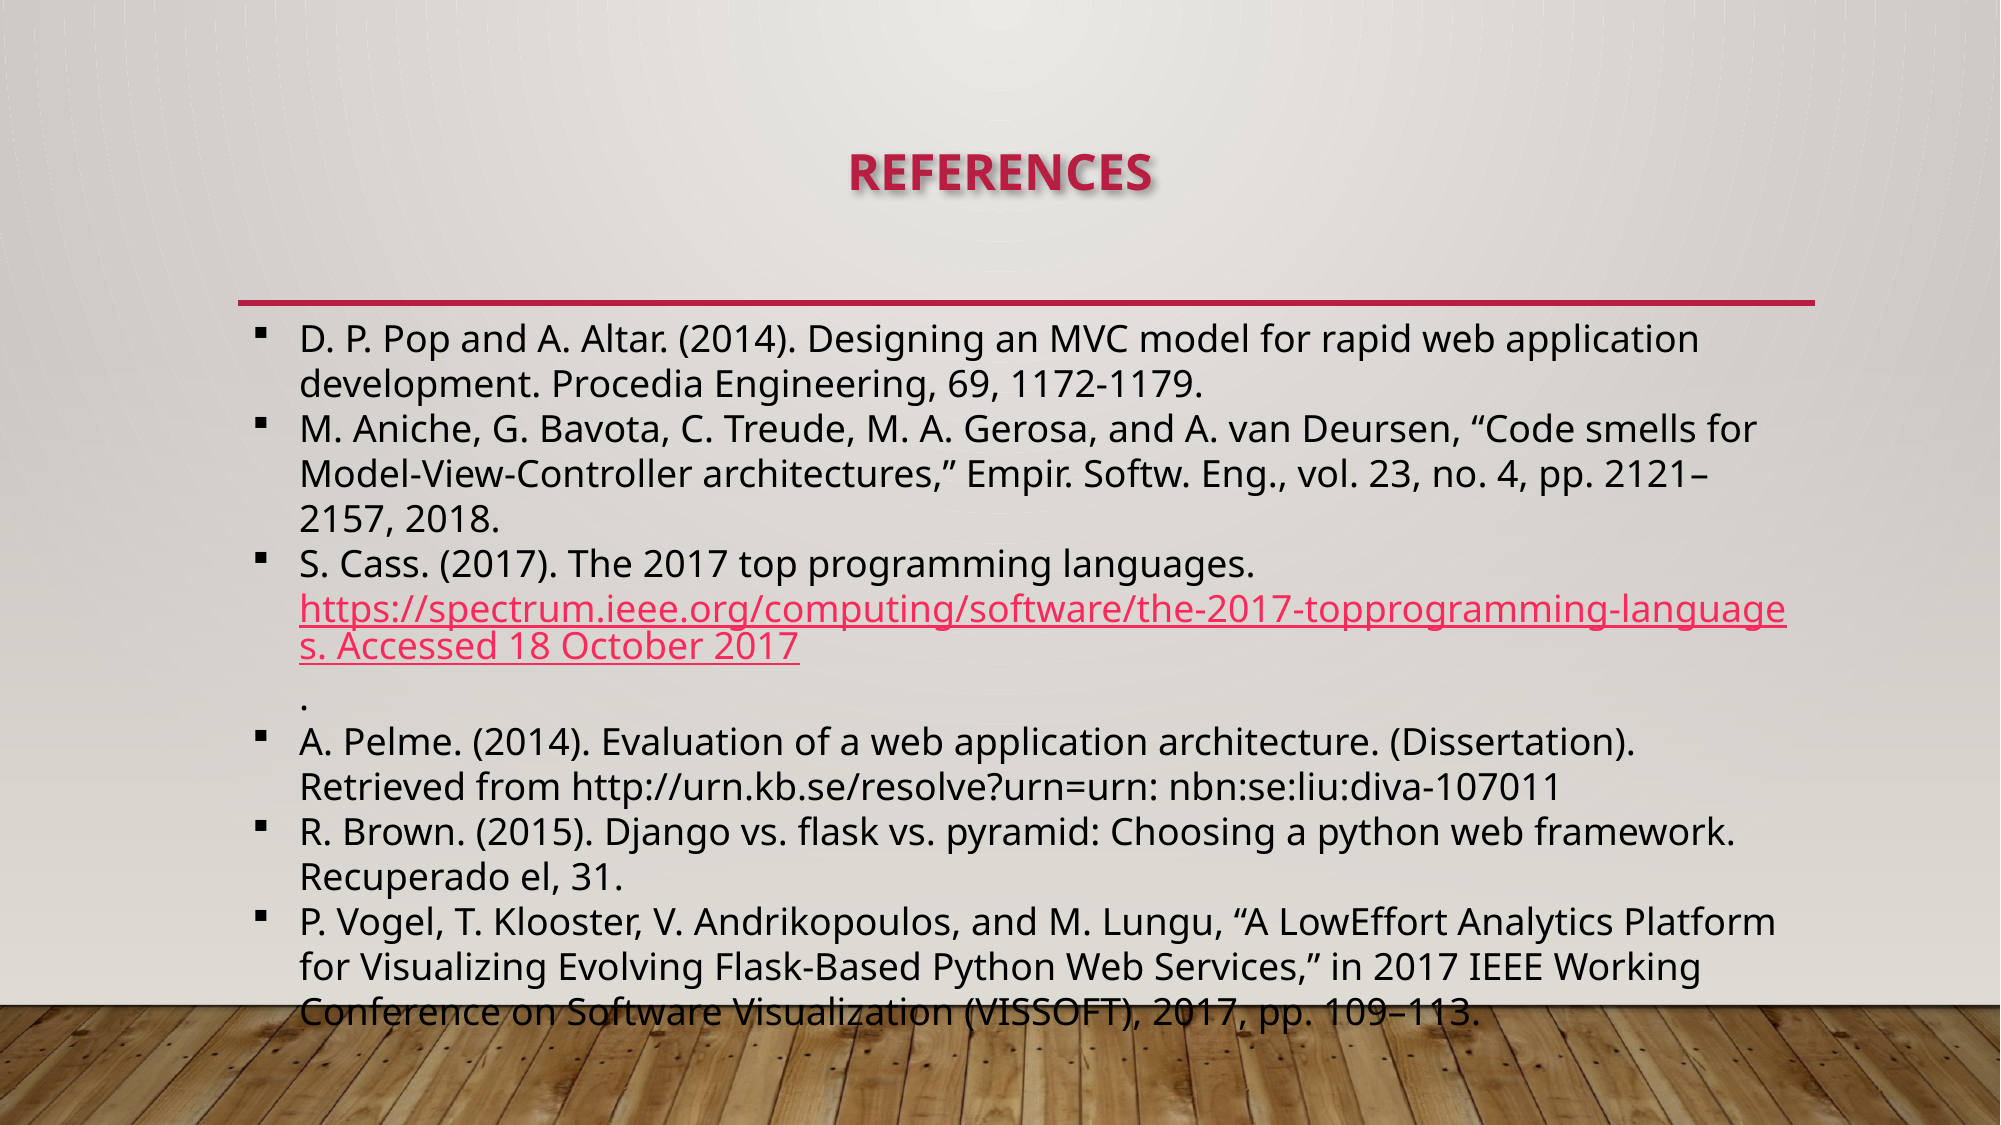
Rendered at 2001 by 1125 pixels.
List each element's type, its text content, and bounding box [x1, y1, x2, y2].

picture [0, 1005, 2000, 1125]
text_box REFERENCES [576, 133, 1424, 208]
text_box D. P. Pop and A. Altar. (2014). Designing an MVC model for rapid web application development. Procedia Engineering, 69, 1172-1179. M. Aniche, G. Bavota, C. Treude, M. A. Gerosa, and A. van Deursen, “Code smells for Model-View-Controller architectures,” Empir. Softw. Eng., vol. 23, no. 4, pp. 2121–2157, 2018. S. Cass. (2017). The 2017 top programming languages. https://spectrum.ieee.org/computing/software/the-2017-topprogramming-languages. Accessed 18 October 2017. A. Pelme. (2014). Evaluation of a web application architecture. (Dissertation). Retrieved from http://urn.kb.se/resolve?urn=urn: nbn:se:liu:diva-107011 R. Brown. (2015). Django vs. flask vs. pyramid: Choosing a python web framework. Recuperado el, 31. P. Vogel, T. Klooster, V. Andrikopoulos, and M. Lungu, “A LowEffort Analytics Platform for Visualizing Evolving Flask-Based Python Web Services,” in 2017 IEEE Working Conference on Software Visualization (VISSOFT), 2017, pp. 109–113. [237, 307, 1813, 1049]
